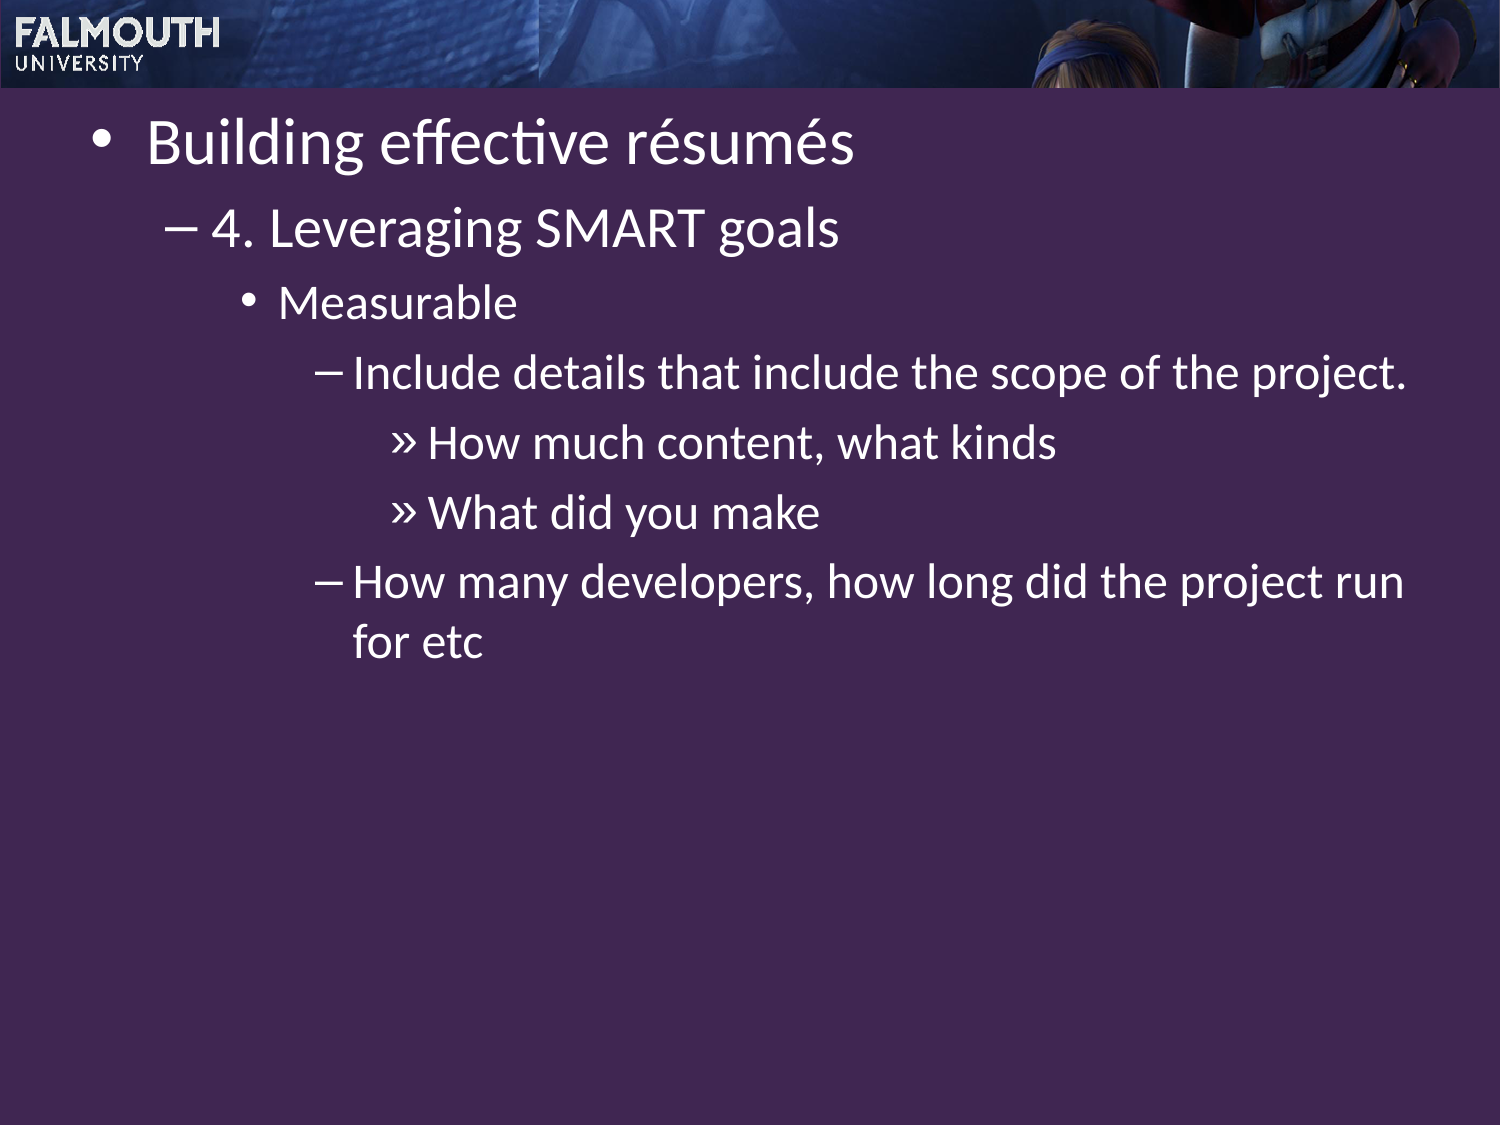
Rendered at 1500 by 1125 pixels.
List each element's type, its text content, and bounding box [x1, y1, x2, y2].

list Building effective résumés 4. Leveraging SMART goals Measurable Include details that include the scope of the project. How much content, what kinds What did you make How many developers, how long did the project run for etc [75, 90, 1425, 1125]
picture [0, 0, 1500, 90]
